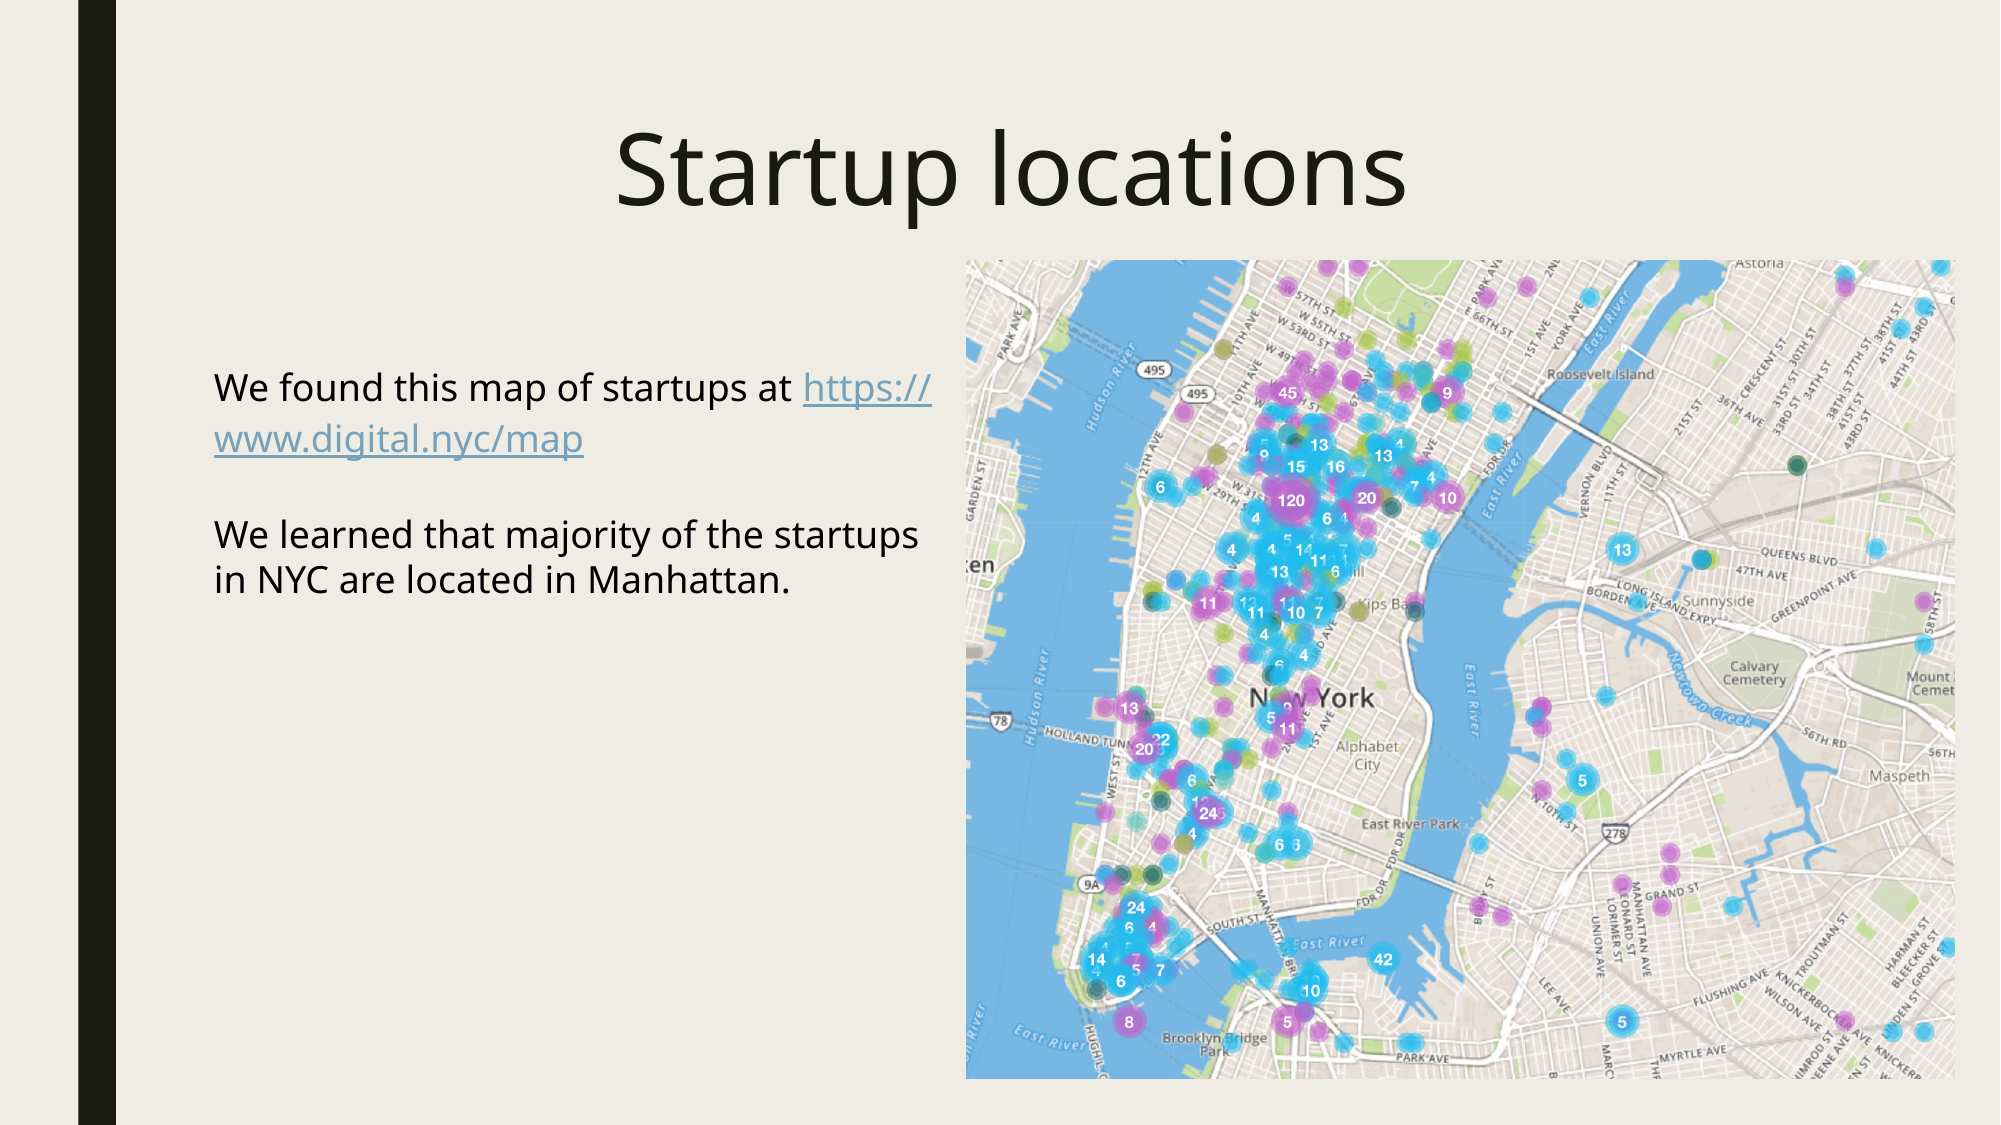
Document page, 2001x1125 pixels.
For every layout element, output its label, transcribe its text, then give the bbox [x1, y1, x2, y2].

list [966, 260, 1955, 1079]
text_box We found this map of startups at https://www.digital.nyc/map We learned that majority of the startups in NYC are located in Manhattan. [199, 356, 954, 608]
title Startup locations [225, 112, 1800, 357]
